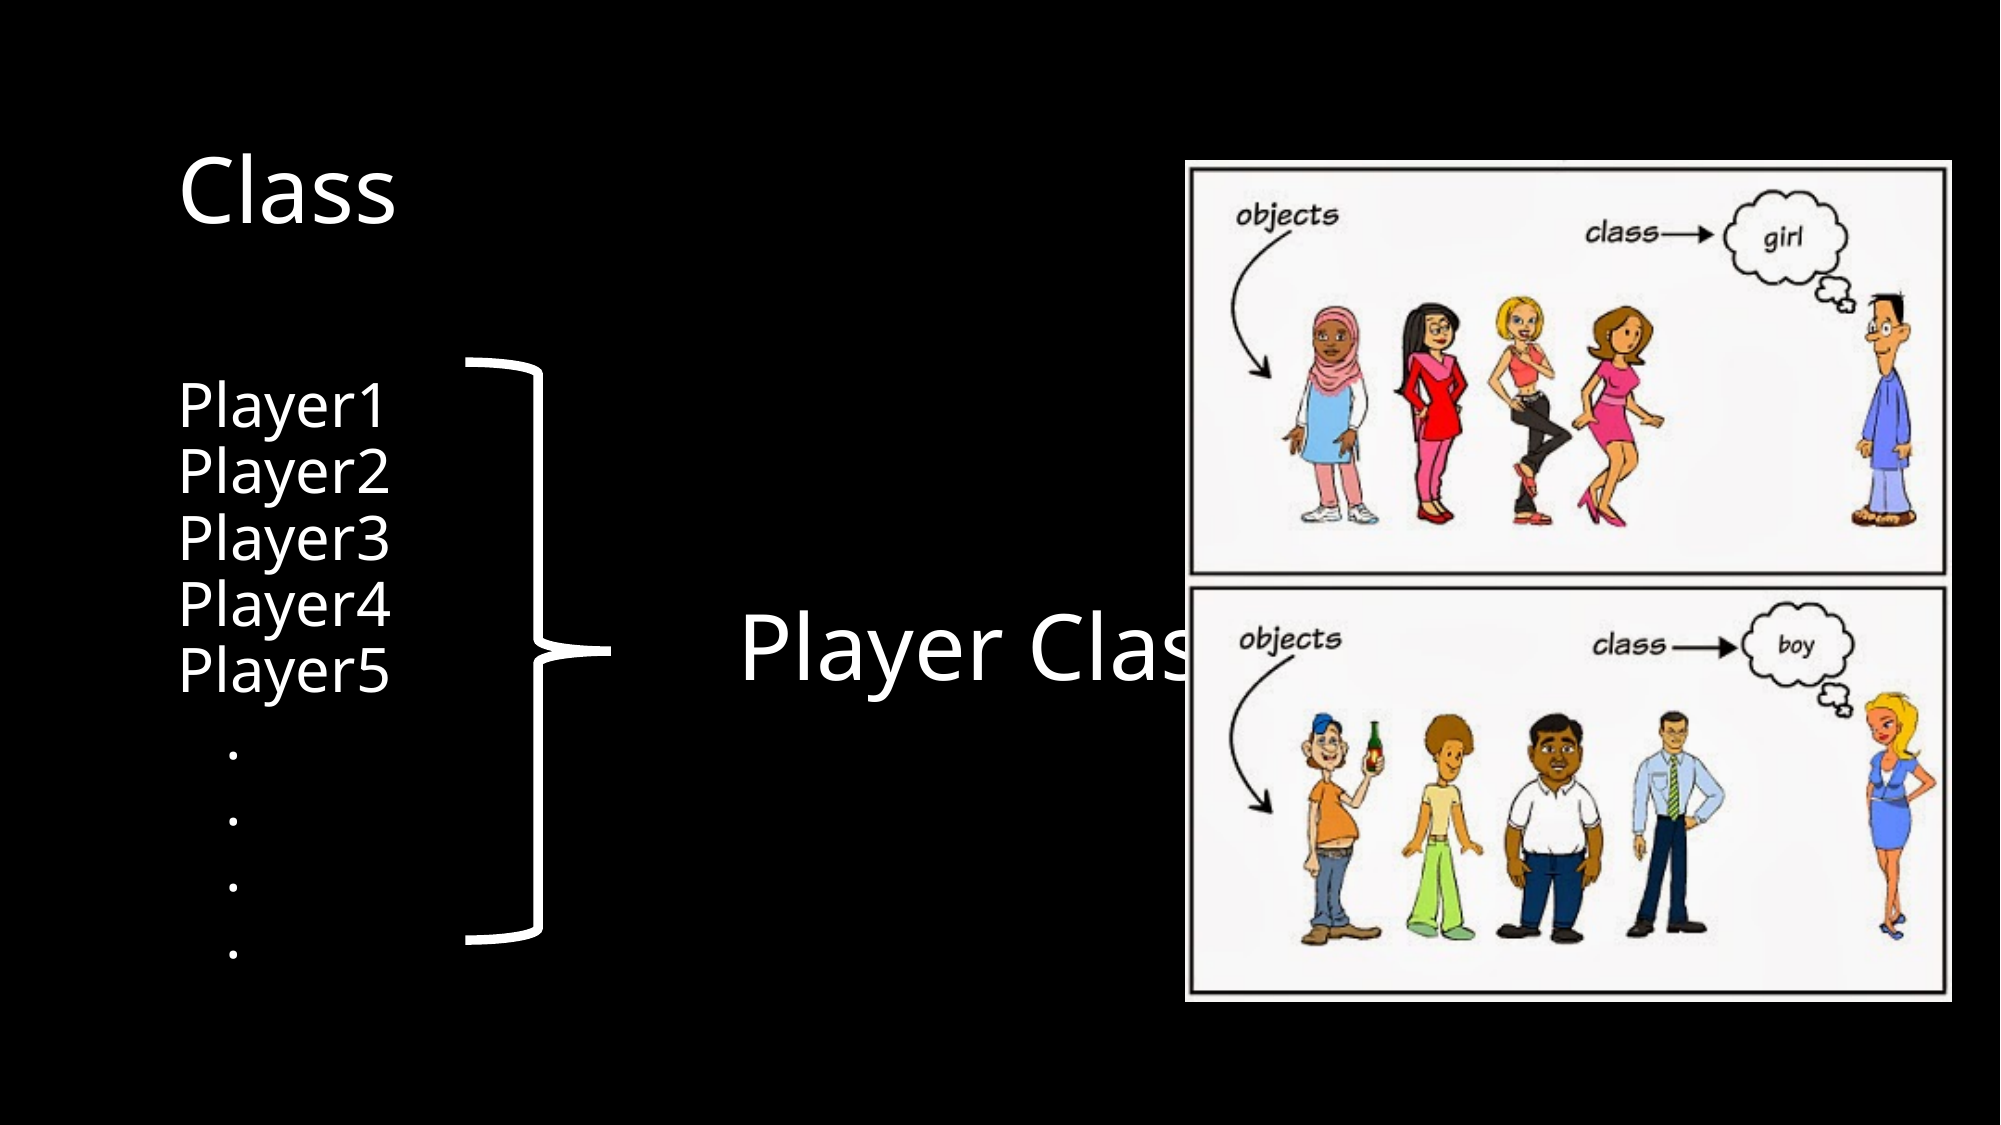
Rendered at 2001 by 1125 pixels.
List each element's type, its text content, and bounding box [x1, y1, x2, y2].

picture [1184, 160, 1952, 1002]
text_box Player1 Player2 Player3 Player4 Player5 . . . . [162, 362, 1435, 1050]
text_box Player Class [722, 542, 1184, 760]
text_box Class [162, 84, 540, 303]
text_box [465, 361, 611, 941]
title [137, 59, 515, 278]
